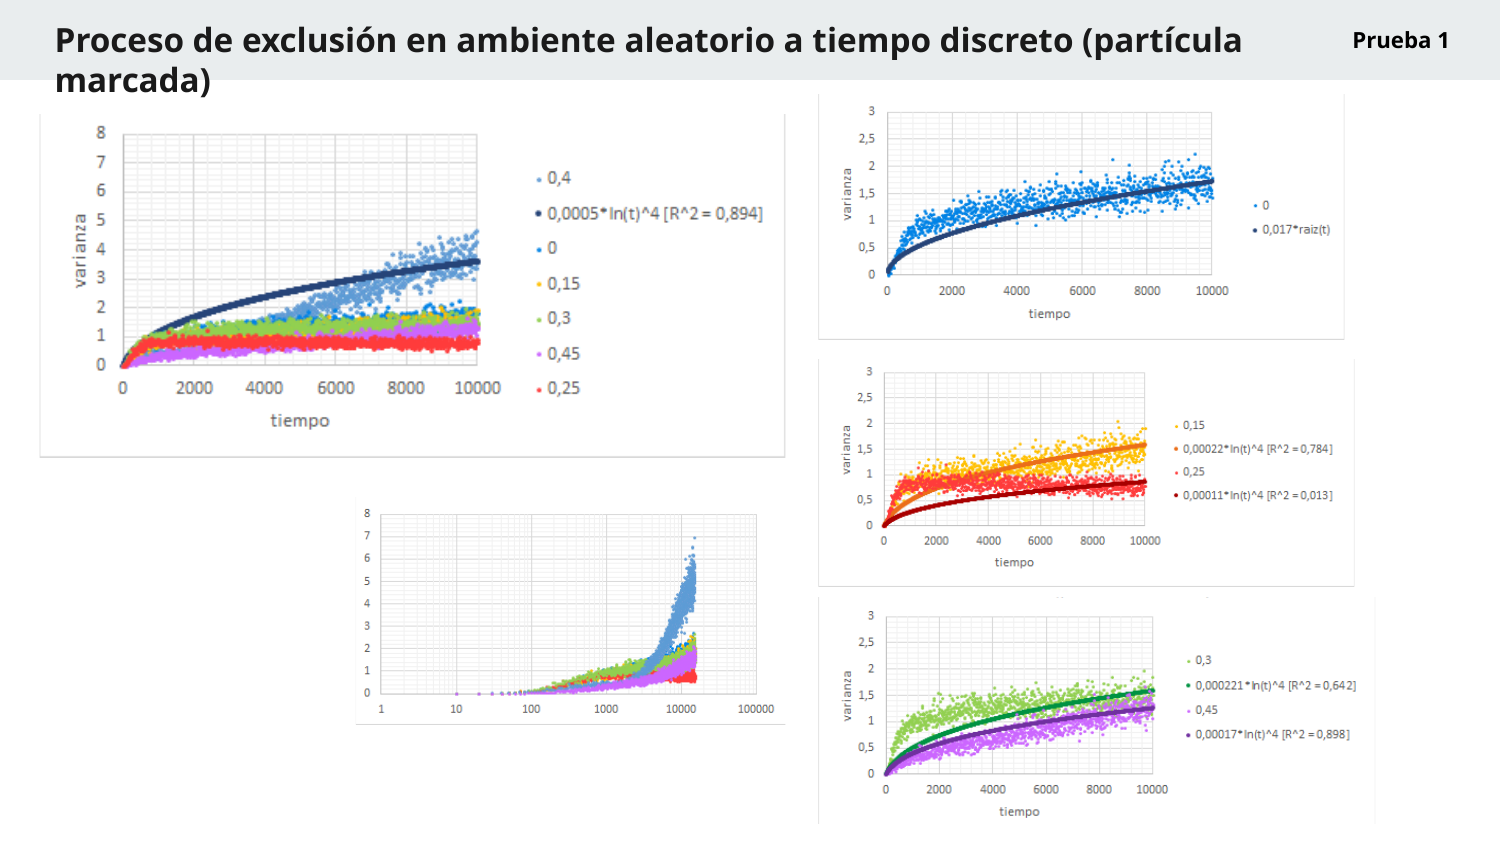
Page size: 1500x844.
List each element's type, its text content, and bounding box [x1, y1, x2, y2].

picture [39, 114, 786, 459]
picture [818, 597, 1376, 825]
picture [355, 497, 786, 725]
title Prueba 1 [1269, 11, 1466, 68]
text_box Proceso de exclusión en ambiente aleatorio a tiempo discreto (partícula marcada) [39, 4, 1316, 114]
picture [818, 359, 1355, 587]
picture [818, 94, 1345, 341]
